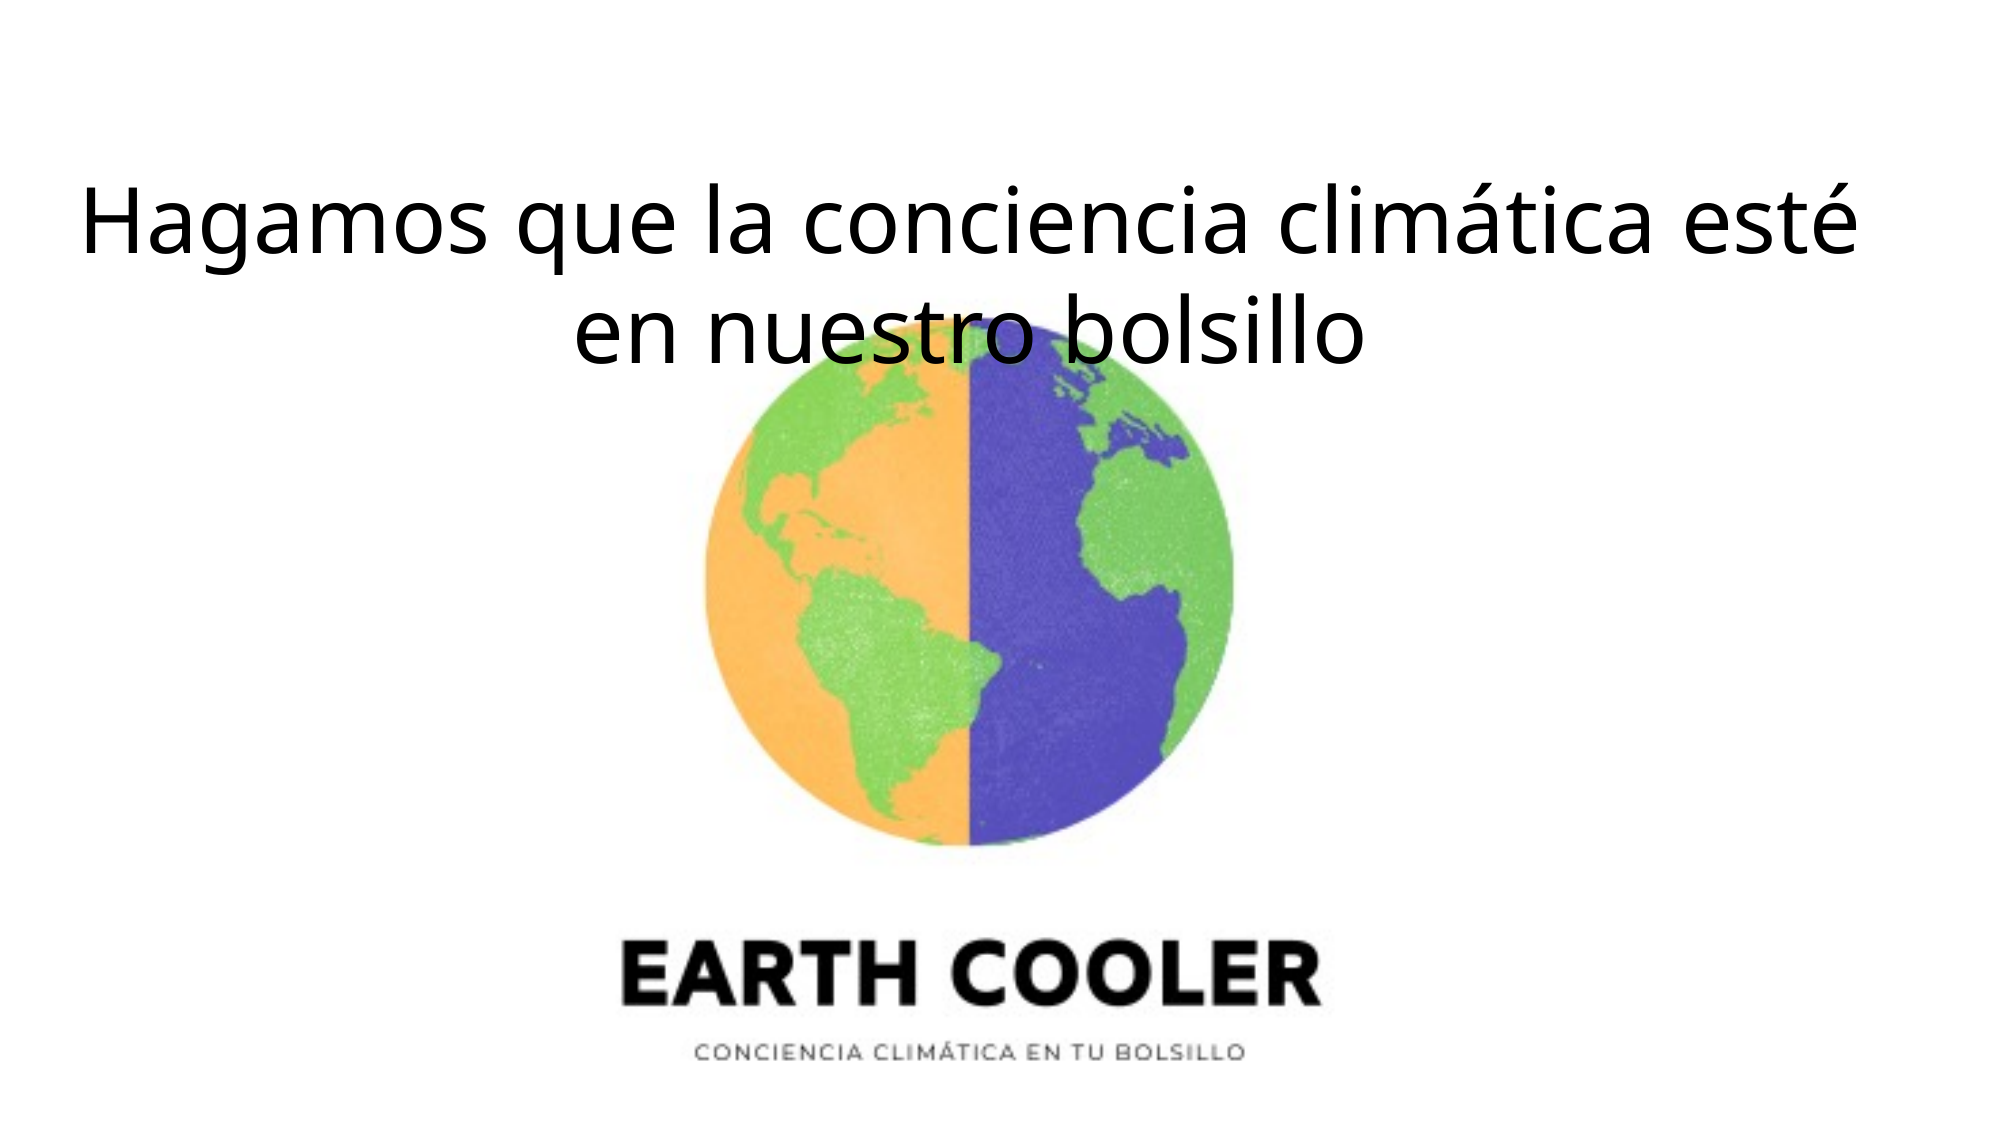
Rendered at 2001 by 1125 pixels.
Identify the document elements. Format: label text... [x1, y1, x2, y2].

text_box Hagamos que la conciencia climática esté en nuestro bolsillo [55, 154, 291, 389]
text_box Hagamos que la conciencia climática esté en nuestro bolsillo [1650, 154, 1886, 389]
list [291, 126, 1650, 1125]
